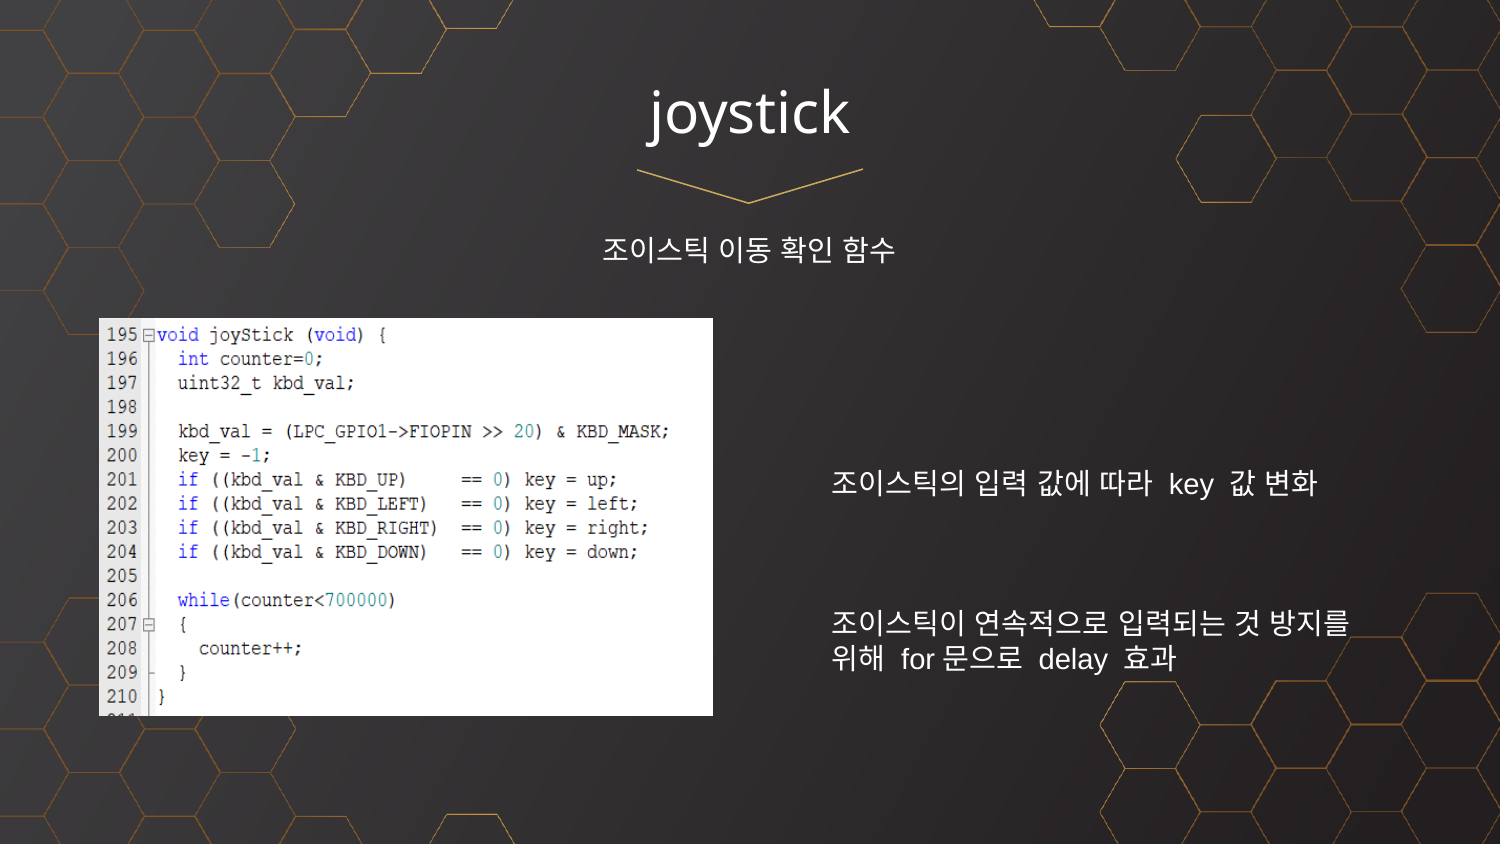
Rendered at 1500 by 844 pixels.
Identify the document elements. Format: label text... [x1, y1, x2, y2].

text_box 조이스틱의 입력 값에 따라 key 값 변화 조이스틱이 연속적으로 입력되는 것 방지를 위해 for문으로 delay 효과 [817, 318, 1390, 683]
title joystick [492, 60, 1008, 164]
text_box [637, 169, 864, 204]
picture [0, 0, 1500, 844]
text_box 조이스틱 이동 확인 함수 [502, 225, 998, 275]
